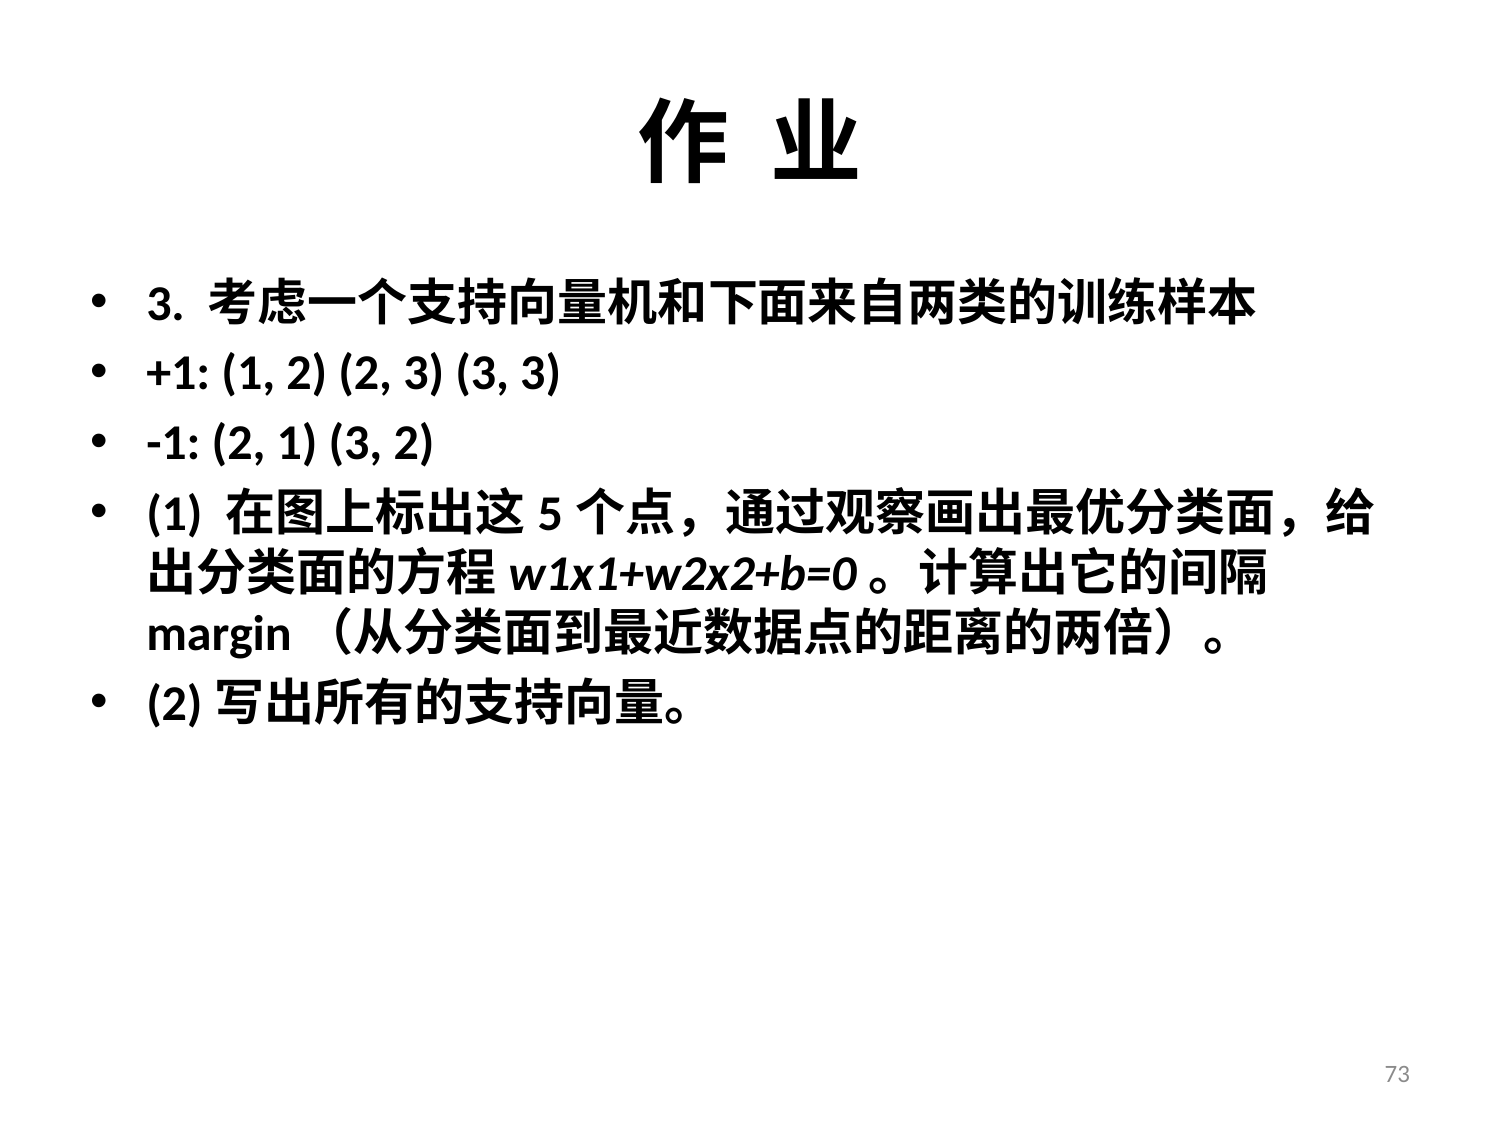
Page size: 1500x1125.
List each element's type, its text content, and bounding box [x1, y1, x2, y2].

slide_number 73 [1074, 1042, 1425, 1103]
title 作 业 [75, 45, 1425, 233]
list 3. 考虑一个支持向量机和下面来自两类的训练样本 +1: (1, 2) (2, 3) (3, 3) -1: (2, 1) (3, 2) (1) 在图上标出这5个点，通过观察画出最优分类面，给出分类面的方程w1x1+w2x2+b=0。计算出它的间隔margin（从分类面到最近数据点的距离的两倍）。 (2)写出所有的支持向量。 [75, 262, 1425, 846]
